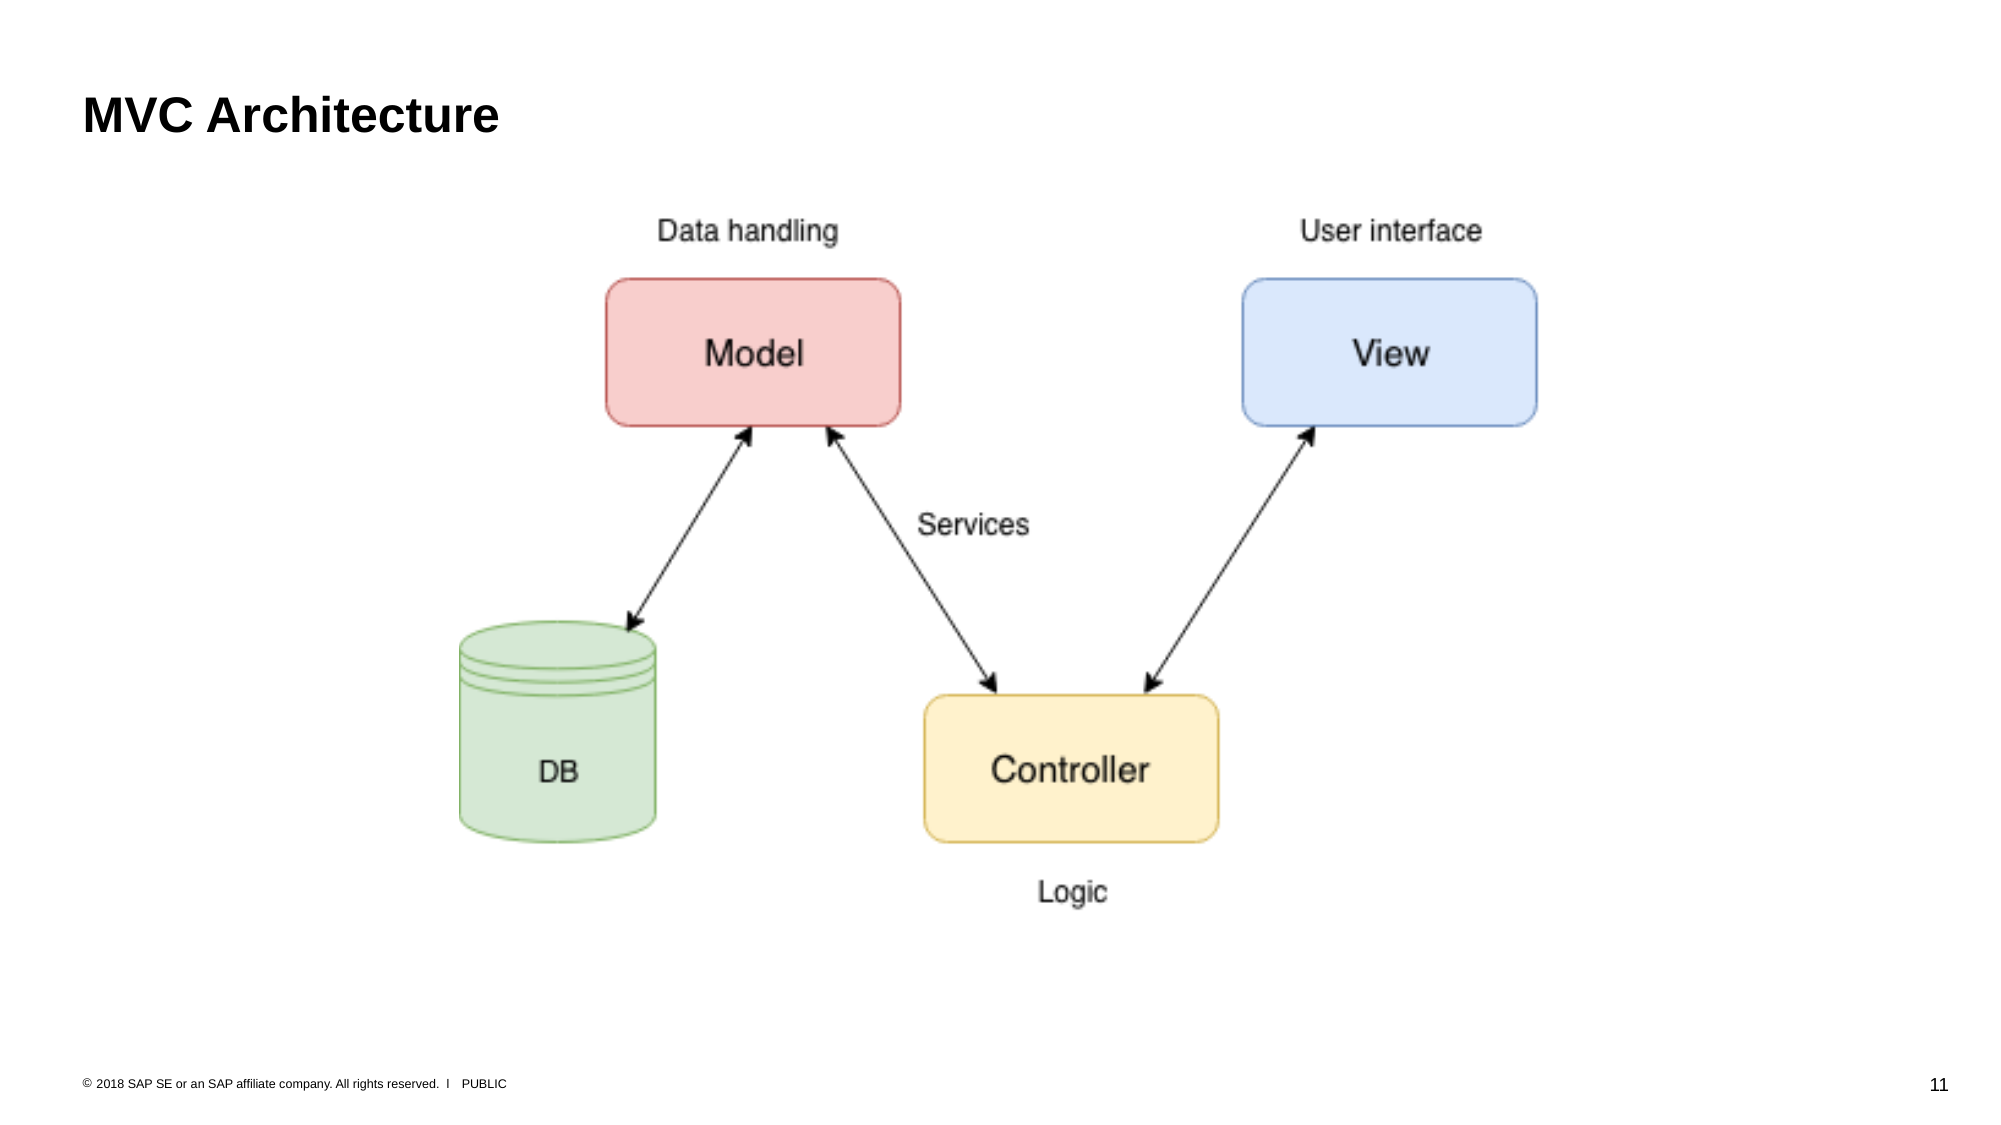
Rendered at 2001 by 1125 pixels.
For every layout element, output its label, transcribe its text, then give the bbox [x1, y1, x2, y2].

title MVC Architecture [82, 82, 1918, 144]
picture [459, 204, 1542, 920]
